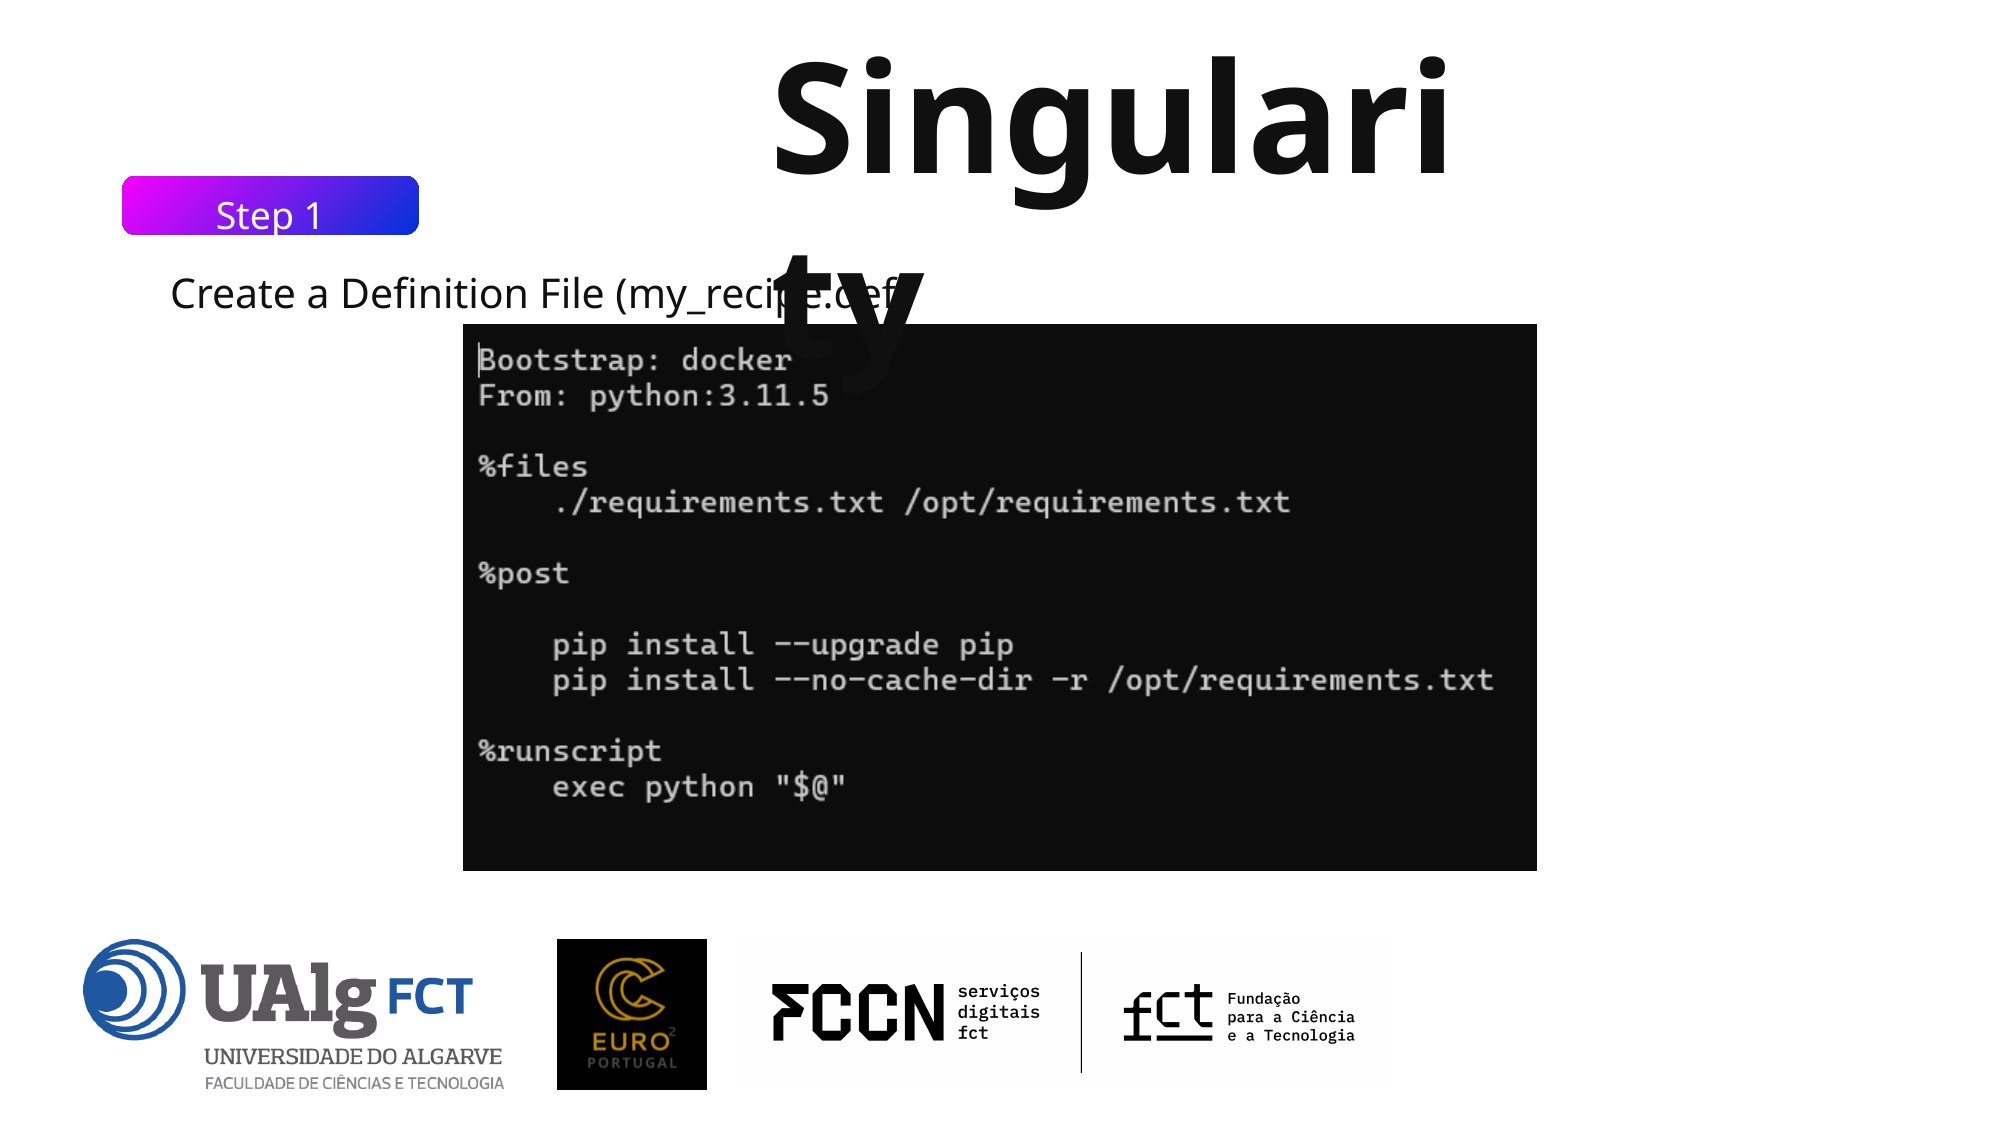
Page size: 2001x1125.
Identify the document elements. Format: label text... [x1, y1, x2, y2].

picture [738, 939, 1389, 1085]
text_box Singularity [770, 20, 1467, 258]
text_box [121, 175, 420, 236]
picture [557, 939, 707, 1090]
picture [83, 939, 504, 1089]
text_box [463, 324, 1537, 871]
text_box Create a Definition File (my_recipe.def) [170, 258, 1537, 317]
text_box Singularity [770, 317, 1467, 389]
